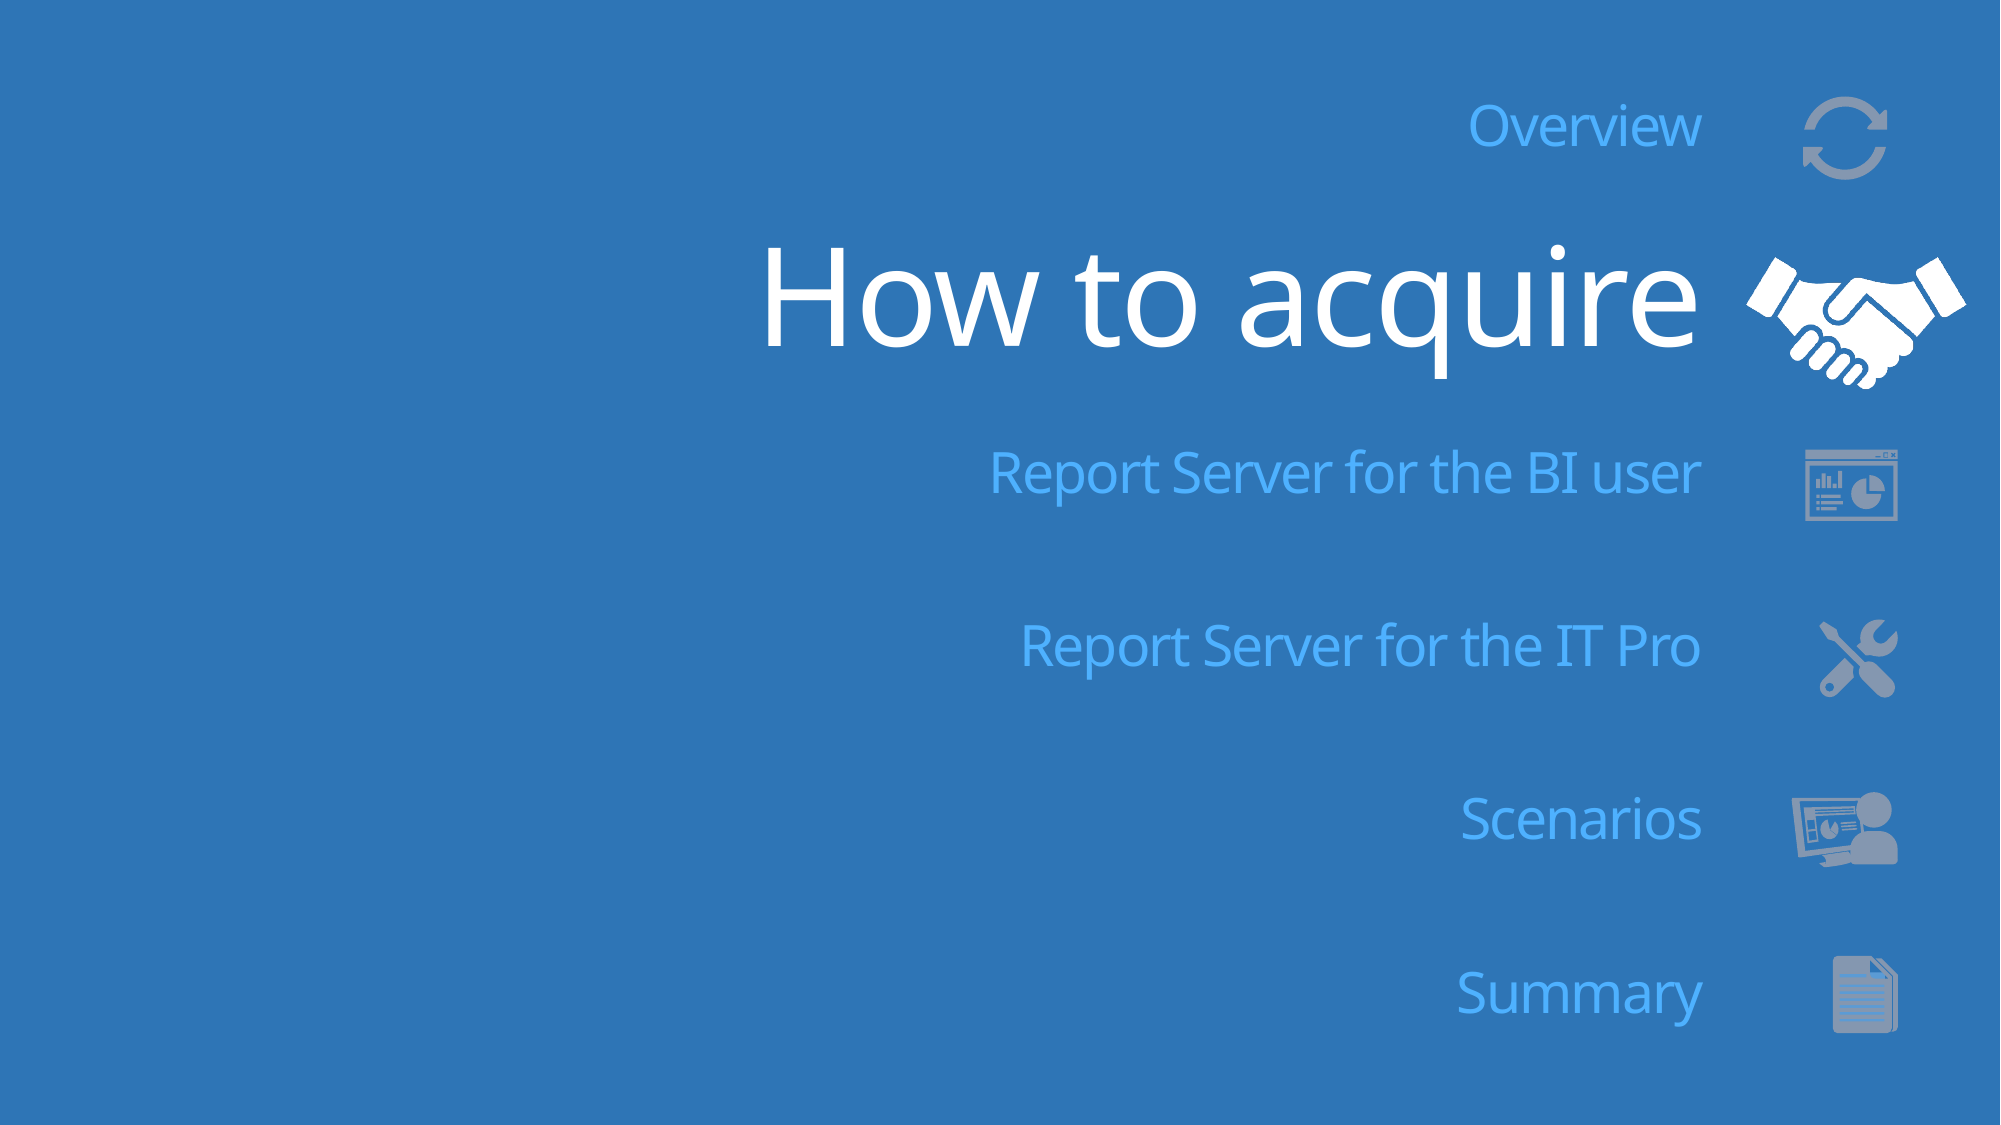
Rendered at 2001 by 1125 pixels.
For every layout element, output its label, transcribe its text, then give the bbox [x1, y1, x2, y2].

text_box [1854, 618, 1899, 658]
text_box Report Server for the BI user [304, 437, 1727, 512]
picture [1734, 201, 1978, 445]
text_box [1803, 96, 1888, 180]
text_box Scenarios [304, 784, 1727, 858]
text_box Summary [304, 957, 1727, 1032]
text_box Overview [304, 91, 1727, 165]
text_box [1817, 620, 1897, 699]
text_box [1793, 792, 1898, 867]
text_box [1832, 955, 1898, 1034]
text_box [1804, 449, 1899, 522]
text_box Report Server for the IT Pro [304, 611, 1727, 685]
text_box How to acquire [304, 264, 1727, 339]
